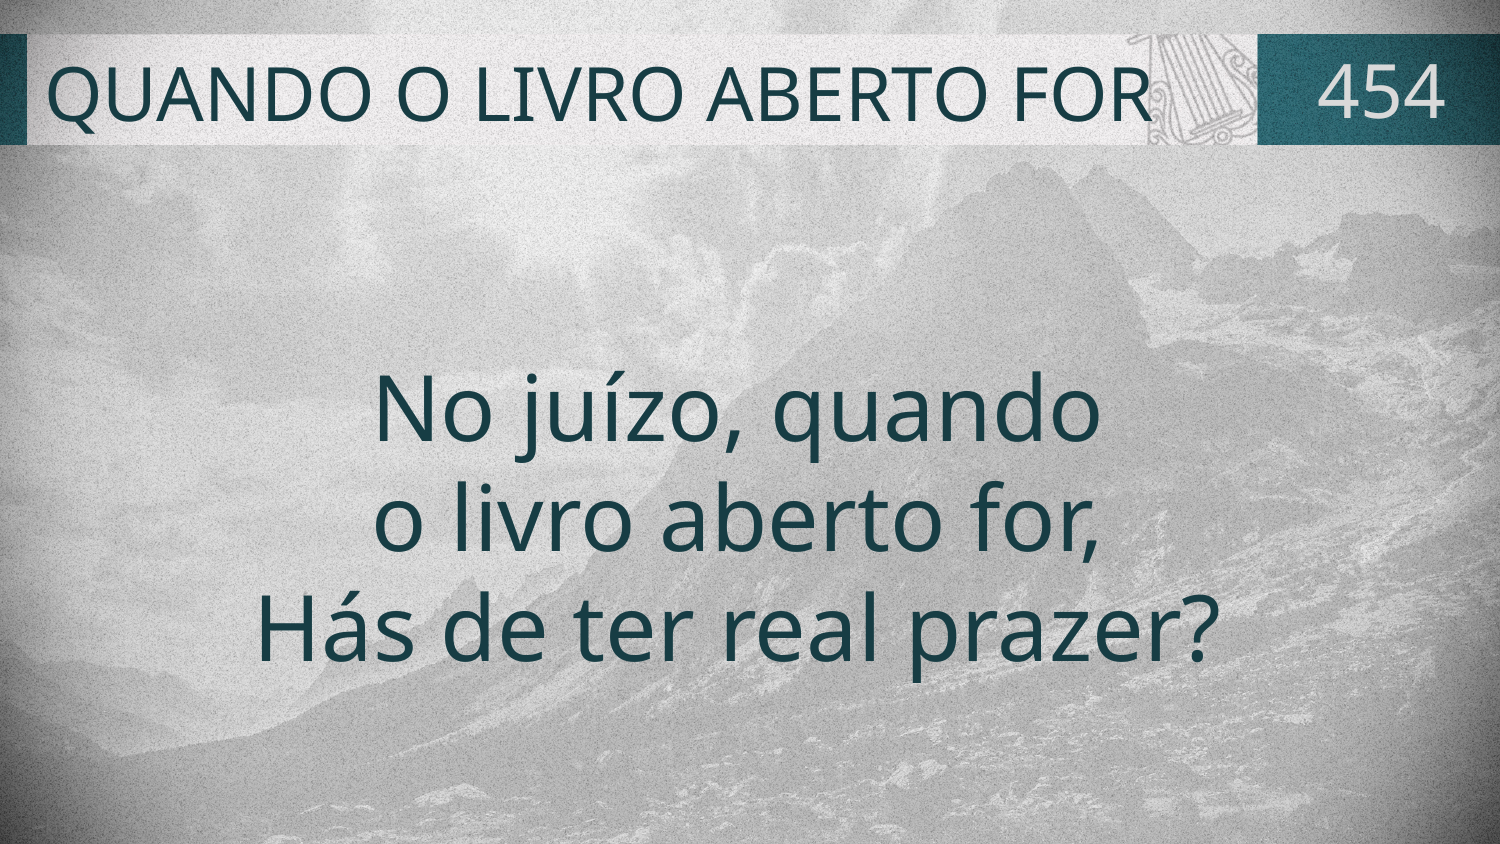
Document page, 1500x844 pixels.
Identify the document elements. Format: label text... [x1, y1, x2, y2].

picture [0, 0, 1500, 185]
list No juízo, quando o livro aberto for, Hás de ter real prazer? [0, 185, 1500, 844]
title QUANDO O LIVRO ABERTO FOR [29, 33, 1258, 151]
list 454 [1281, 36, 1483, 143]
